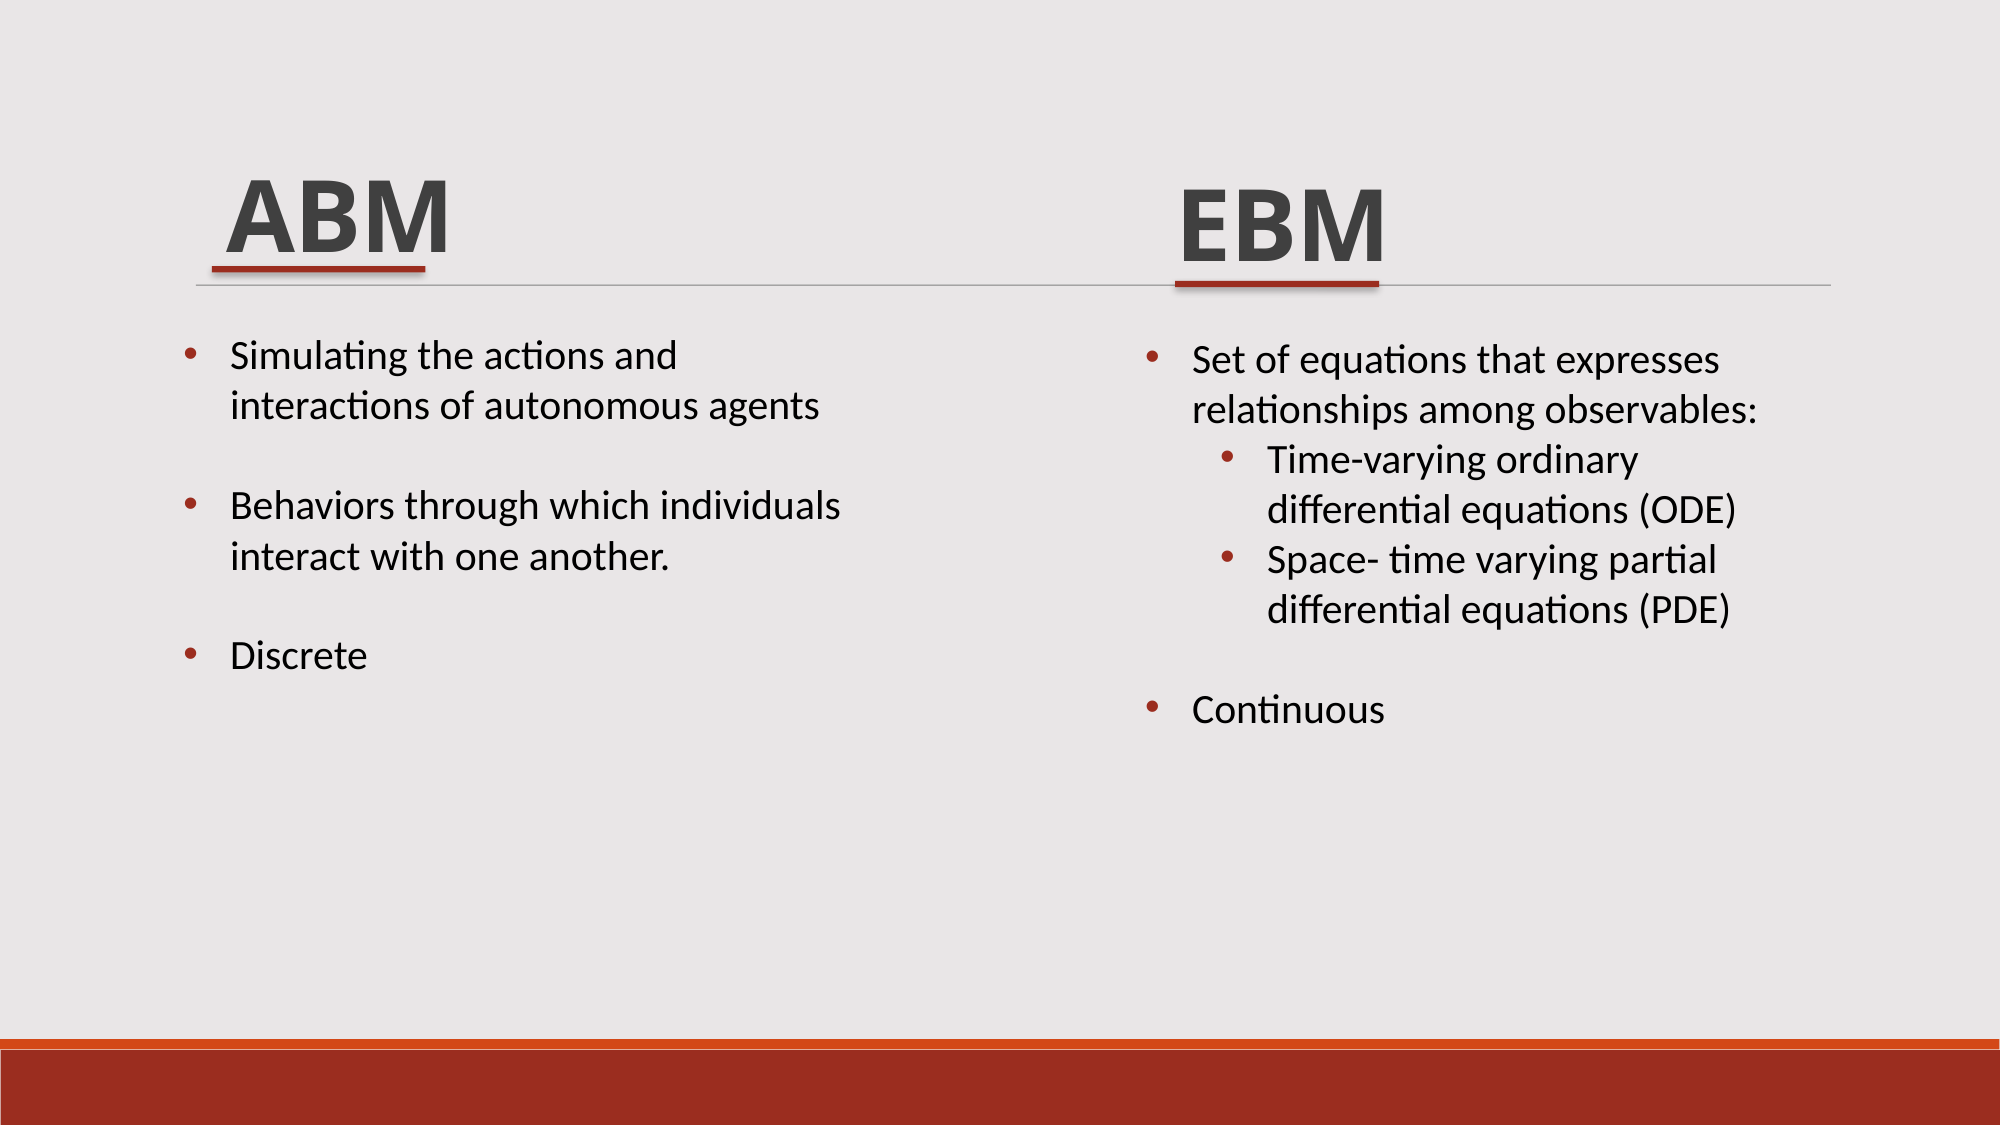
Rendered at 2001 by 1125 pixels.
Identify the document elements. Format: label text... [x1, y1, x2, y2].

text_box [211, 595, 1739, 1016]
text_box ABM [211, 43, 1862, 281]
text_box [1175, 280, 1380, 288]
text_box Set of equations that expresses relationships among observables: Time-varying ordinary differential equations (ODE) Space- time varying partial differential equations (PDE) Continuous [1130, 323, 1832, 839]
text_box Simulating the actions and interactions of autonomous agents Behaviors through which individuals interact with one another. Discrete [168, 320, 891, 886]
text_box [211, 266, 426, 273]
text_box EBM [1160, 51, 2000, 290]
